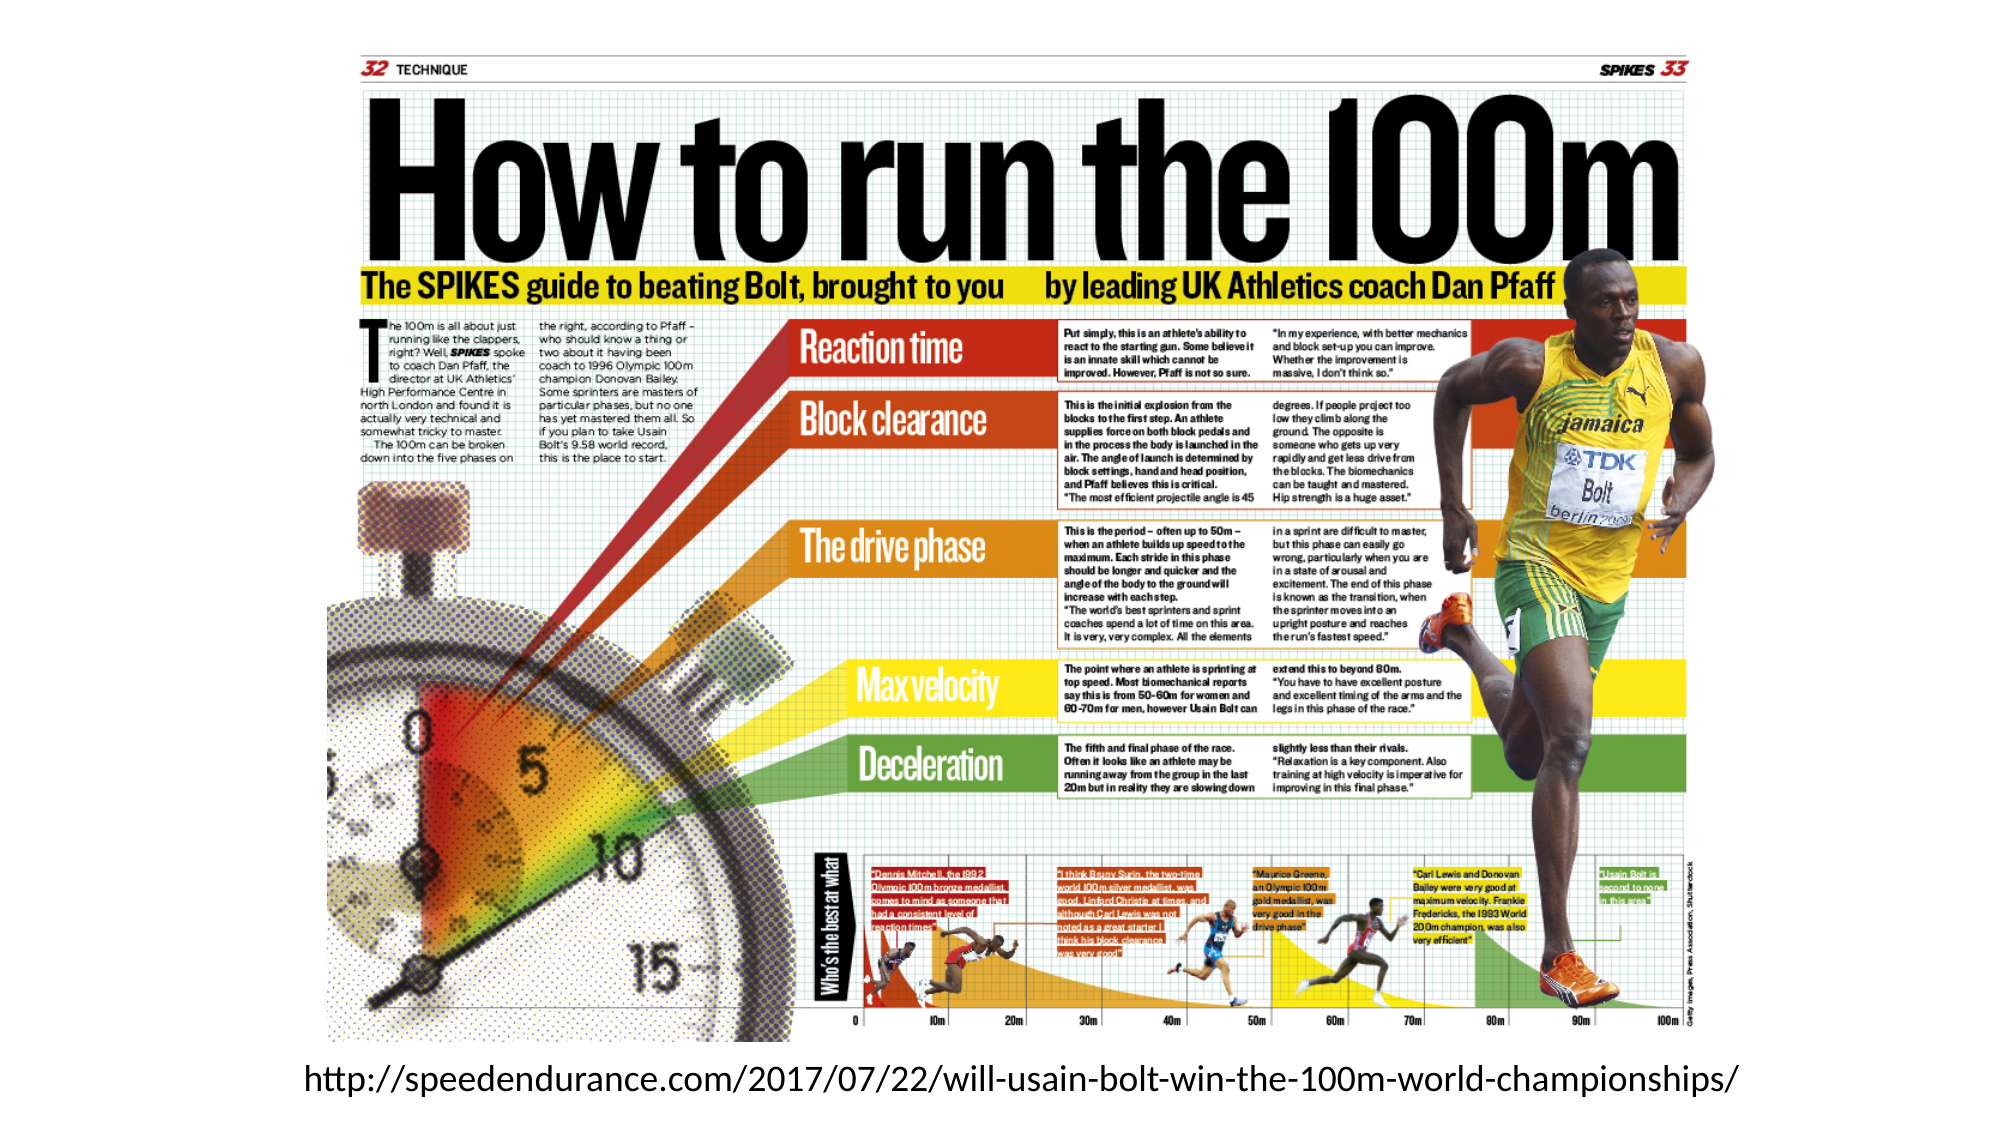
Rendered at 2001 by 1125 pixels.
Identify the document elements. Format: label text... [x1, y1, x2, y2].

picture [327, 23, 1720, 1042]
text_box http://speedendurance.com/2017/07/22/will-usain-bolt-win-the-100m-world-championships/ [288, 1046, 1960, 1107]
